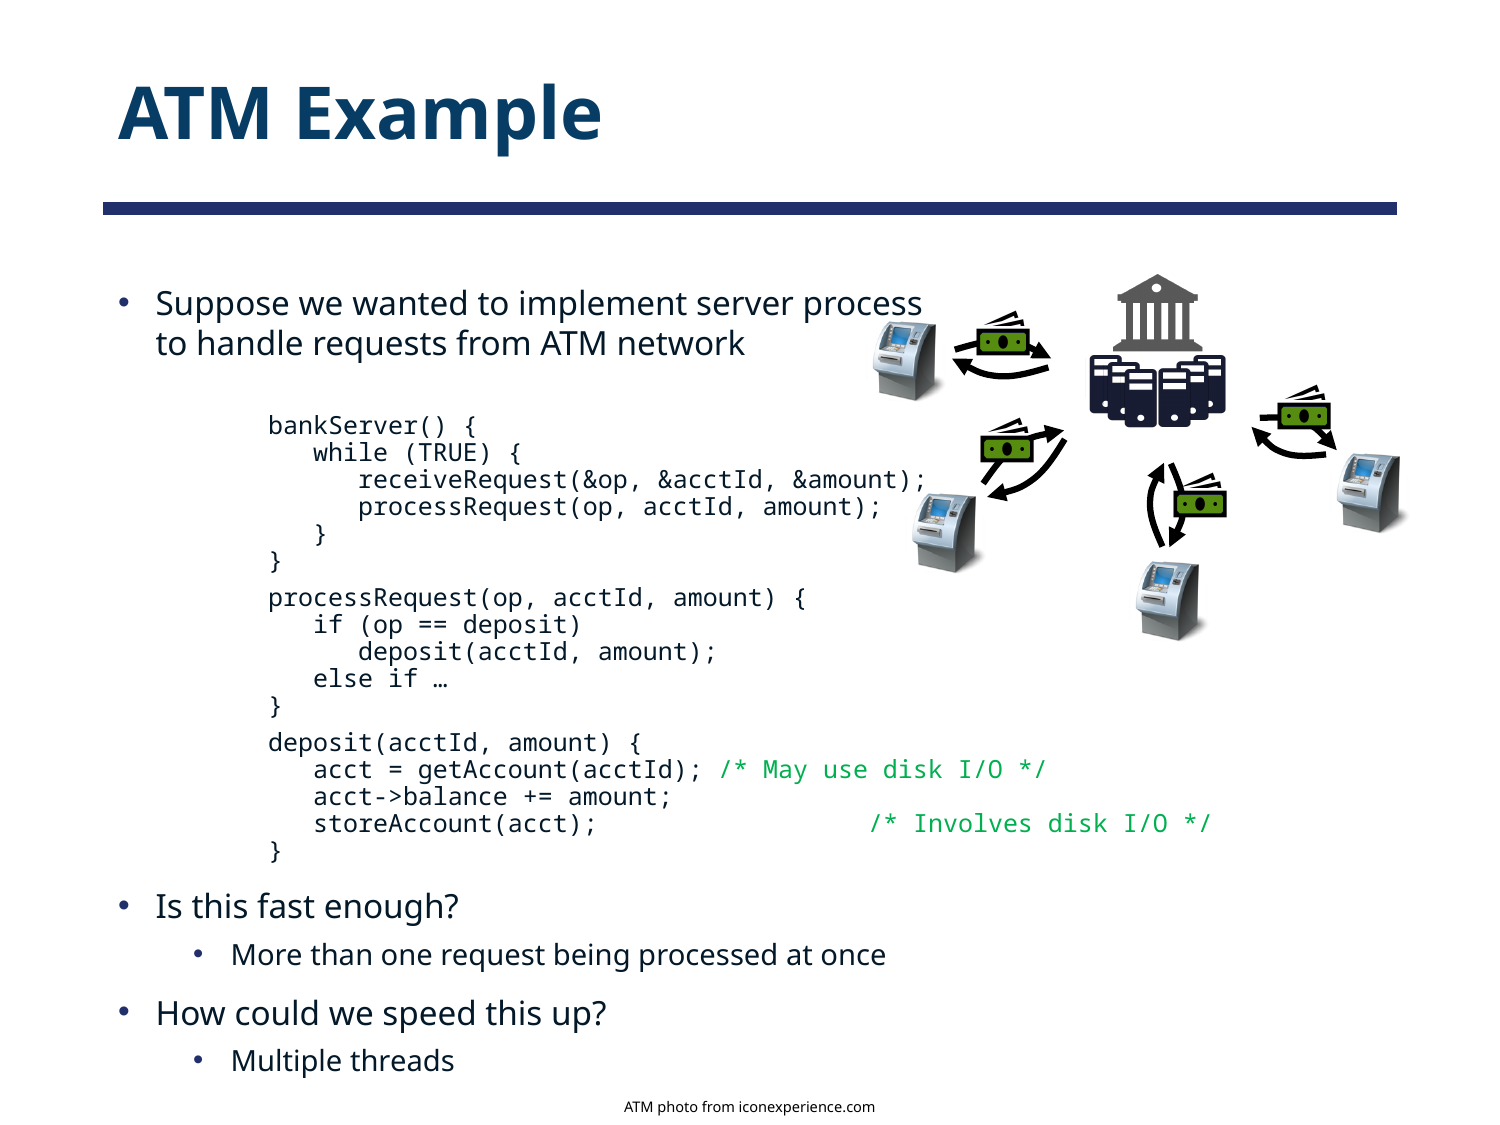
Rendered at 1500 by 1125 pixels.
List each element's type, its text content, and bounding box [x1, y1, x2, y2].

text_box Suppose we wanted to implement server process to handle requests from ATM network bankServer() { while (TRUE) { receiveRequest(&op, &acctId, &amount); processRequest(op, acctId, amount); } } processRequest(op, acctId, amount) { if (op == deposit) deposit(acctId, amount); else if … } deposit(acctId, amount) { acct = getAccount(acctId); /* May use disk I/O */ acct->balance += amount; storeAccount(acct); /* Involves disk I/O */ } Is this fast enough? More than one request being processed at once How could we speed this up? Multiple threads [103, 274, 1397, 1090]
text_box ATM photo from iconexperience.com [374, 1090, 1125, 1123]
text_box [864, 261, 1410, 642]
title ATM Example [103, 34, 1397, 197]
